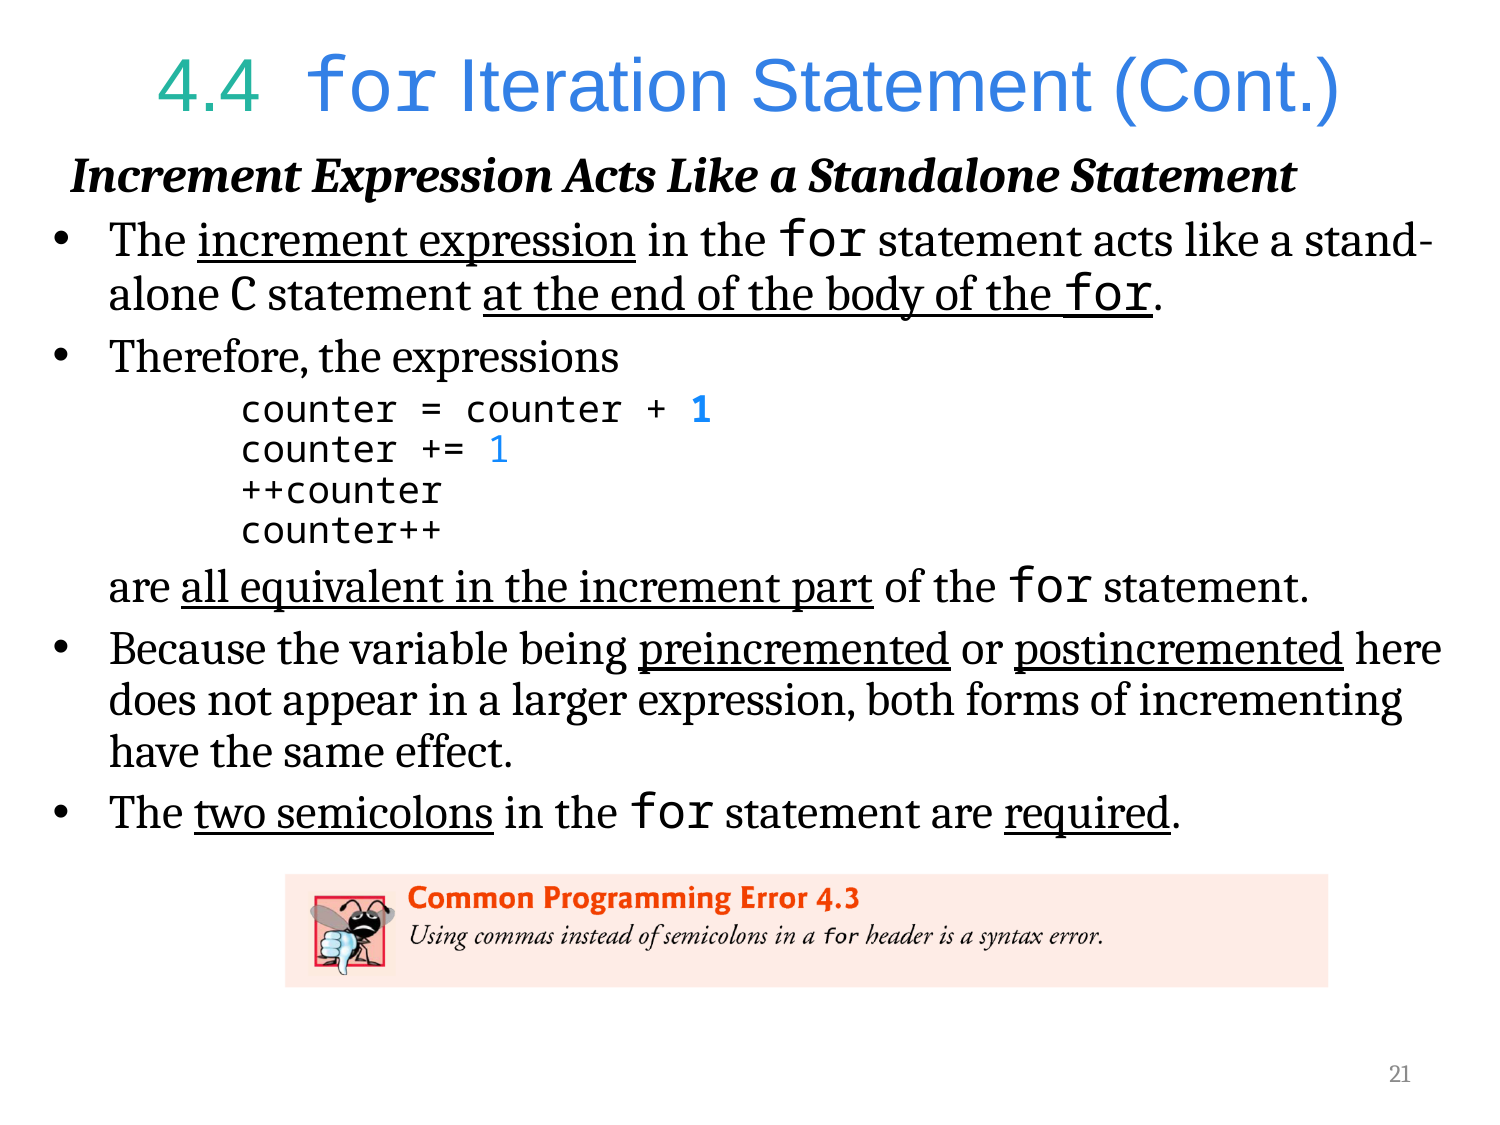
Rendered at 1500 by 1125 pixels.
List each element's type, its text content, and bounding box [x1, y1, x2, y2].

slide_number 21 [1074, 1042, 1425, 1103]
list Increment Expression Acts Like a Standalone Statement The increment expression in the for statement acts like a stand-alone C statement at the end of the body of the for. Therefore, the expressions counter = counter + 1 counter += 1 ++counter counter++ are all equivalent in the increment part of the for statement. Because the variable being preincremented or postincremented here does not appear in a larger expression, both forms of incrementing have the same effect. The two semicolons in the for statement are required. [37, 141, 1463, 885]
title 4.4 for Iteration Statement (Cont.) [75, 22, 1425, 140]
picture [274, 871, 1339, 991]
